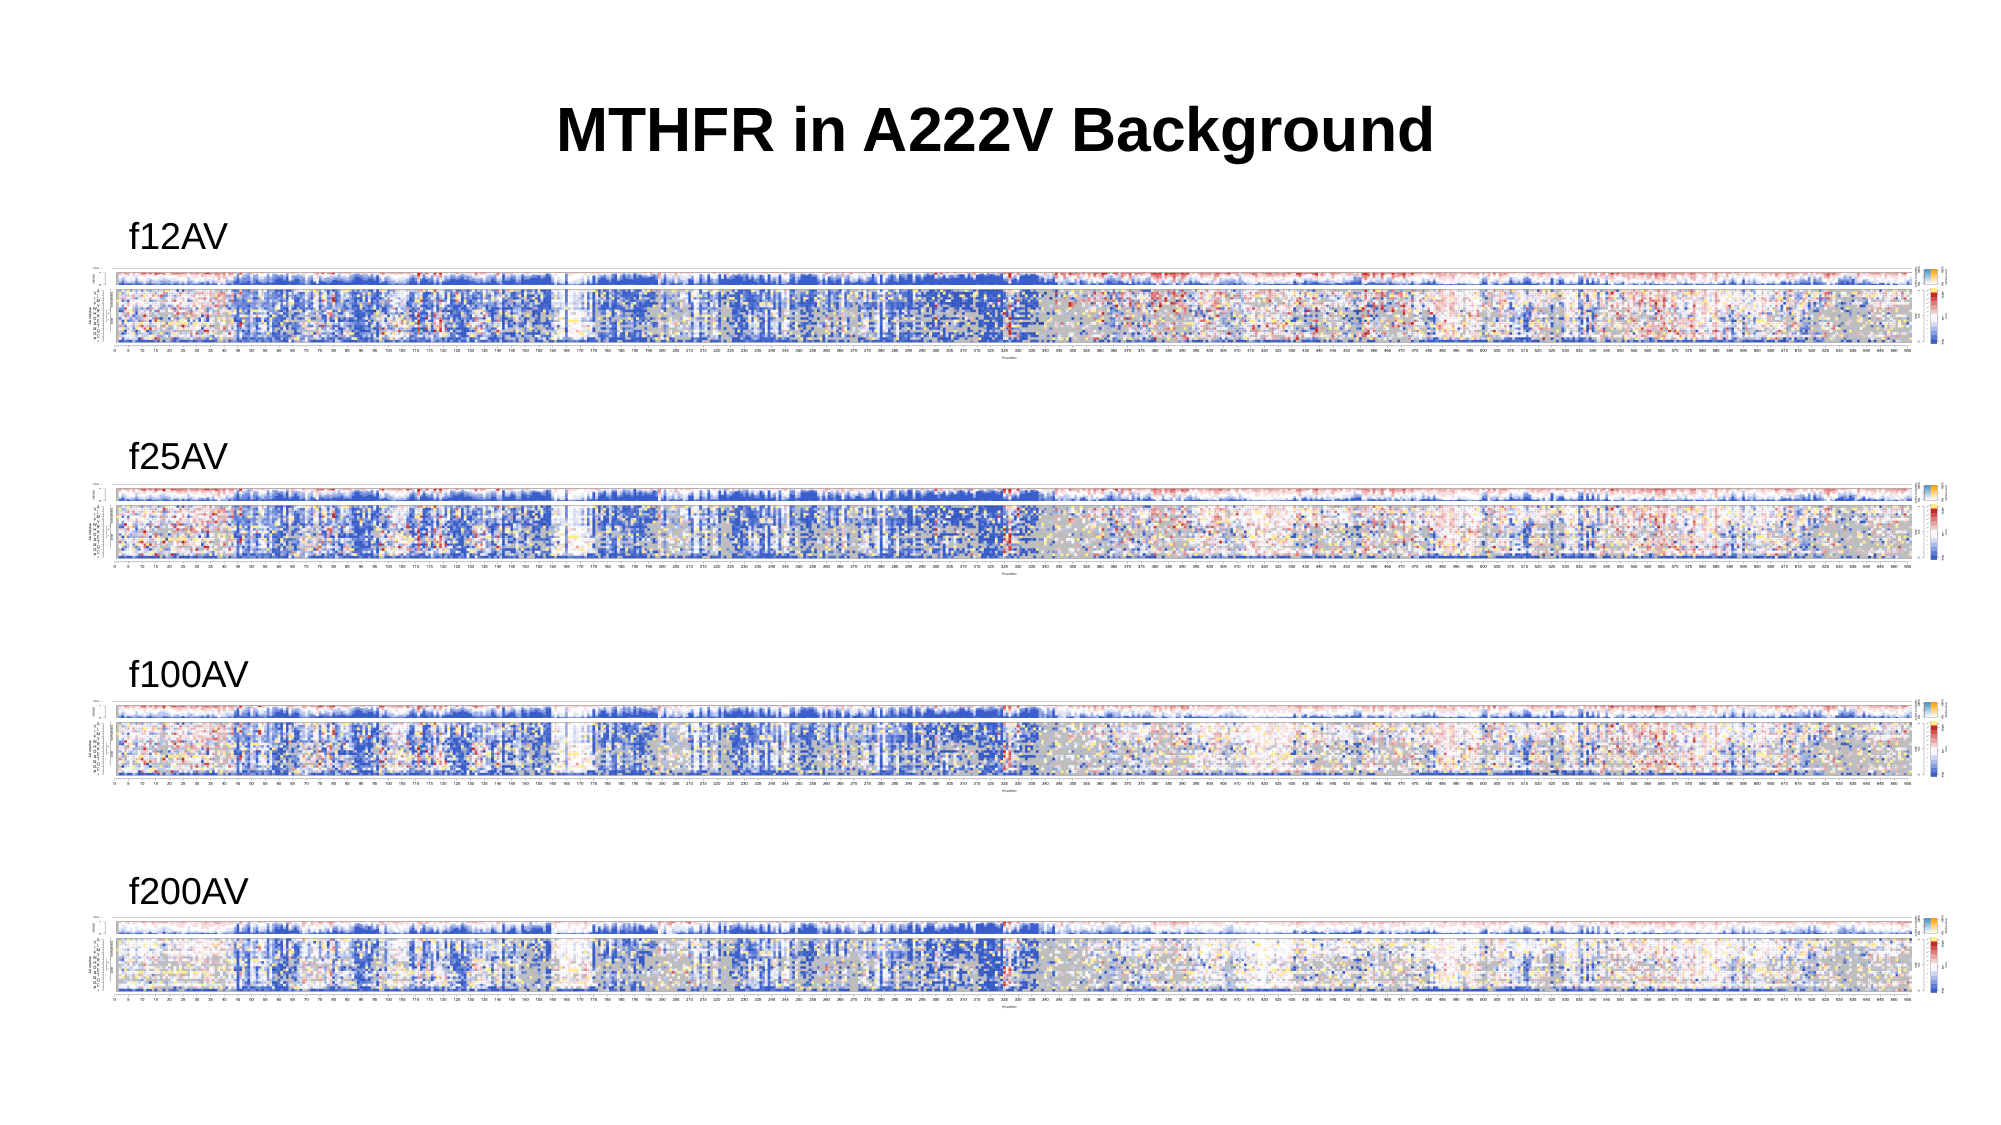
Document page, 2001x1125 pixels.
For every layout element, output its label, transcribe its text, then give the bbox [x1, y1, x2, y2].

text_box f100AV [114, 642, 1115, 698]
text_box MTHFR in A222V Background [541, 81, 1452, 172]
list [88, 265, 1950, 363]
text_box f200AV [114, 859, 1115, 914]
text_box f12AV [114, 205, 435, 265]
picture [88, 698, 1950, 795]
picture [88, 481, 1950, 579]
picture [88, 914, 1950, 1011]
text_box f25AV [114, 424, 1115, 481]
